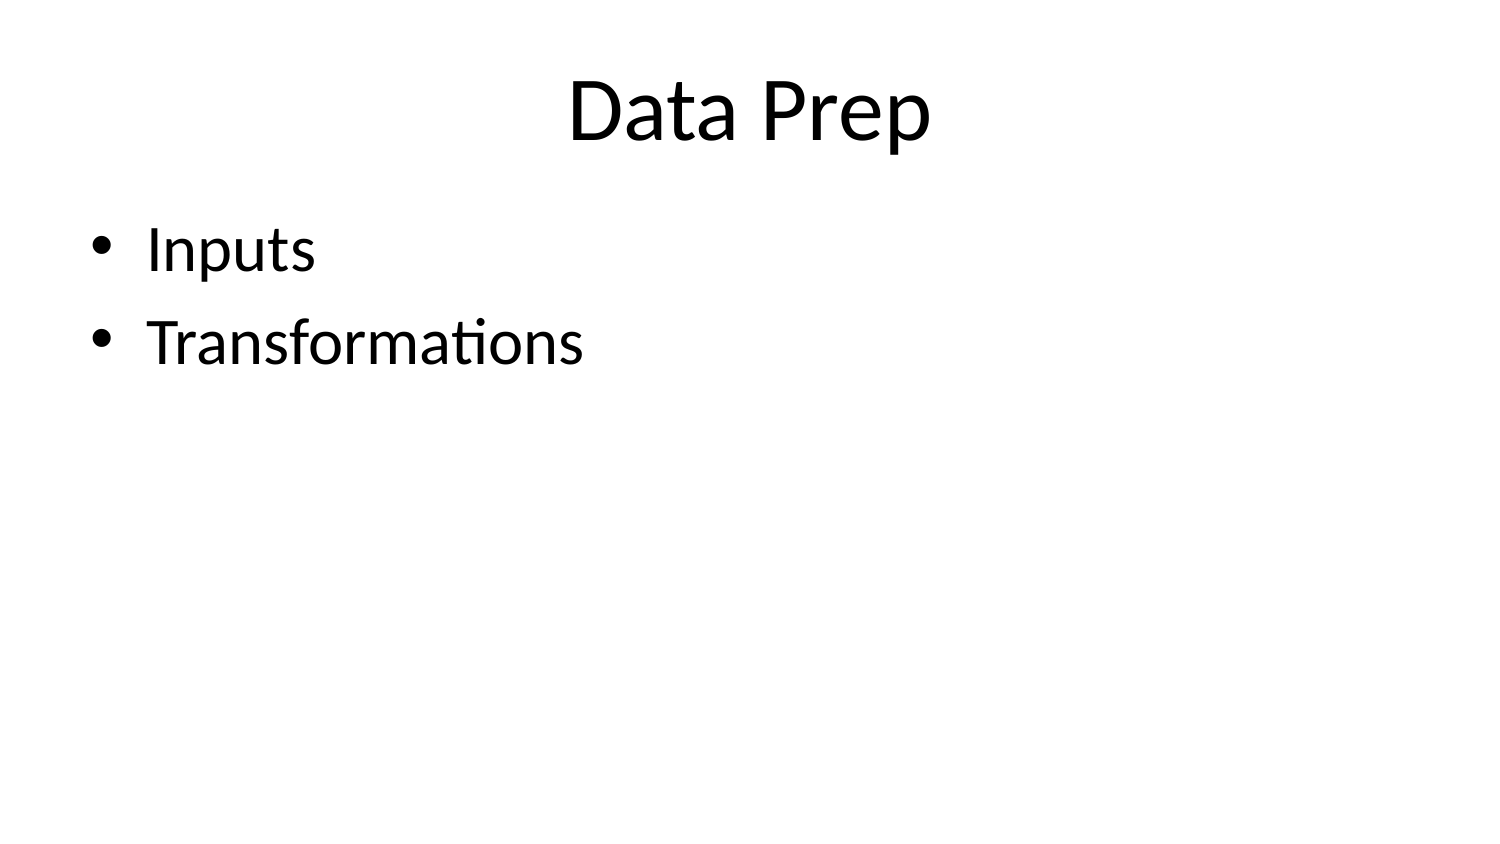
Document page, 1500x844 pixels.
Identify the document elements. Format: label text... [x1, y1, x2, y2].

list Inputs Transformations [75, 196, 1425, 754]
title Data Prep [75, 33, 1425, 175]
